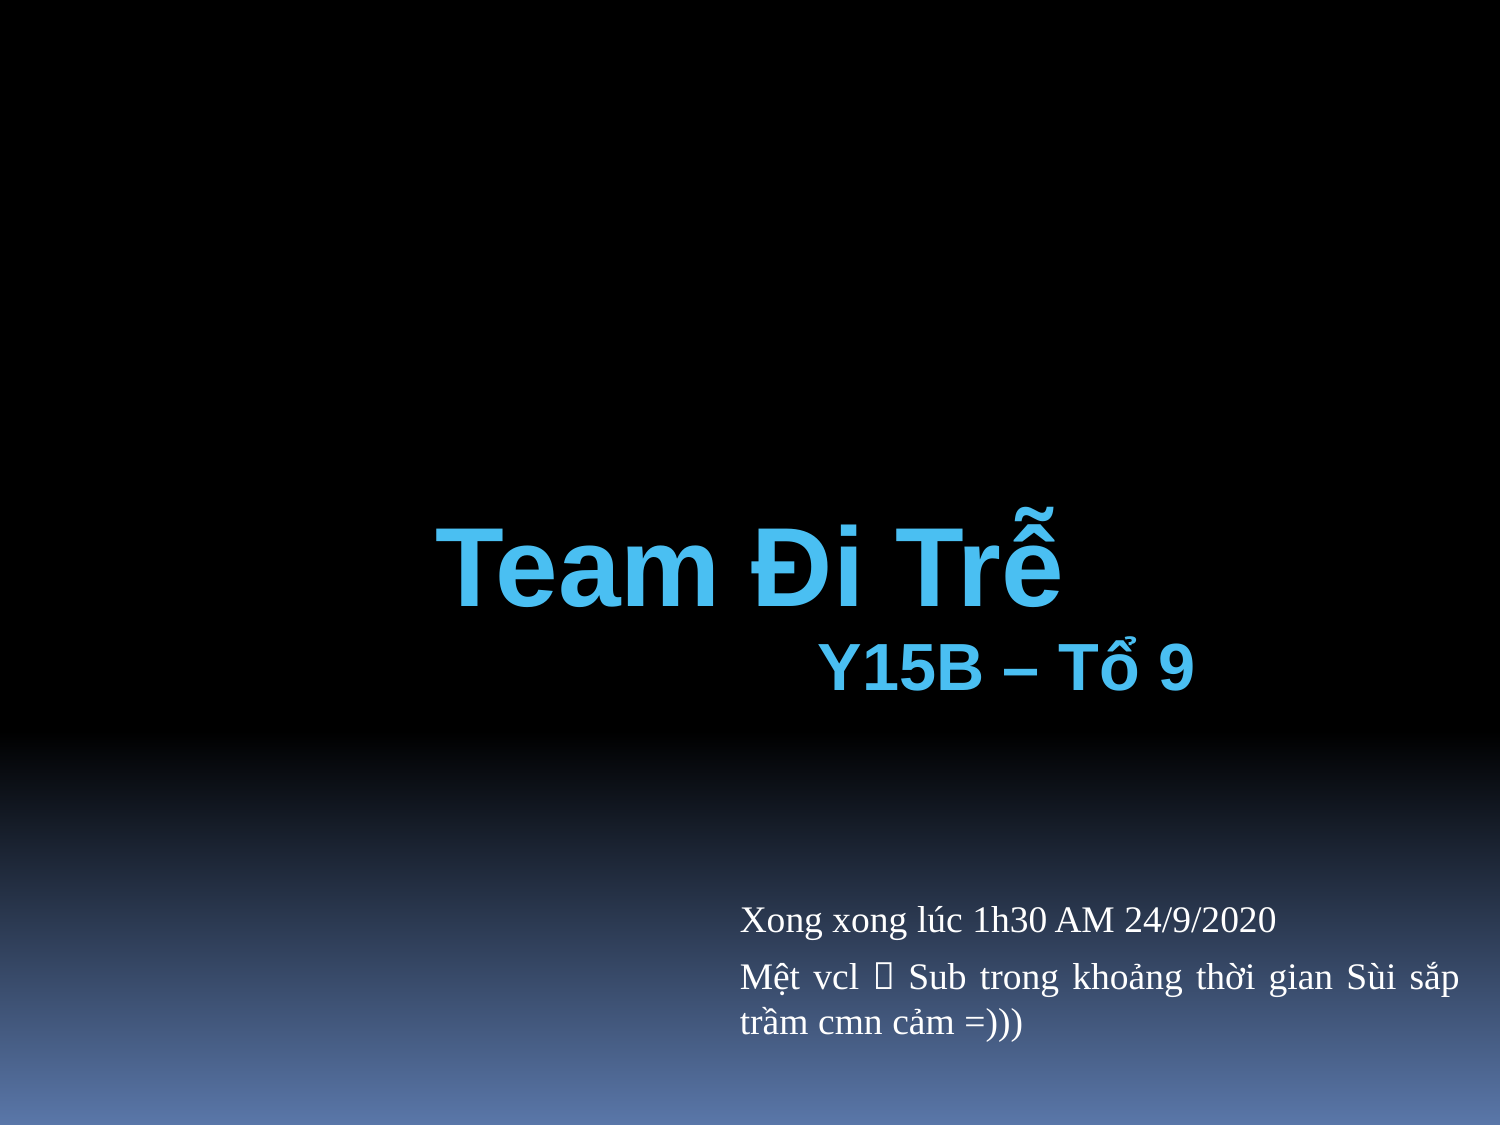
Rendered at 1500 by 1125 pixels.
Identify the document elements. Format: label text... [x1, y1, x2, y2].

text_box Y15B – Tổ 9 [763, 616, 1250, 712]
text_box Xong xong lúc 1h30 AM 24/9/2020 Mệt vcl  Sub trong khoảng thời gian Sùi sắp trầm cmn cảm =))) [724, 887, 1475, 1050]
text_box Team Đi Trễ [420, 486, 1080, 637]
